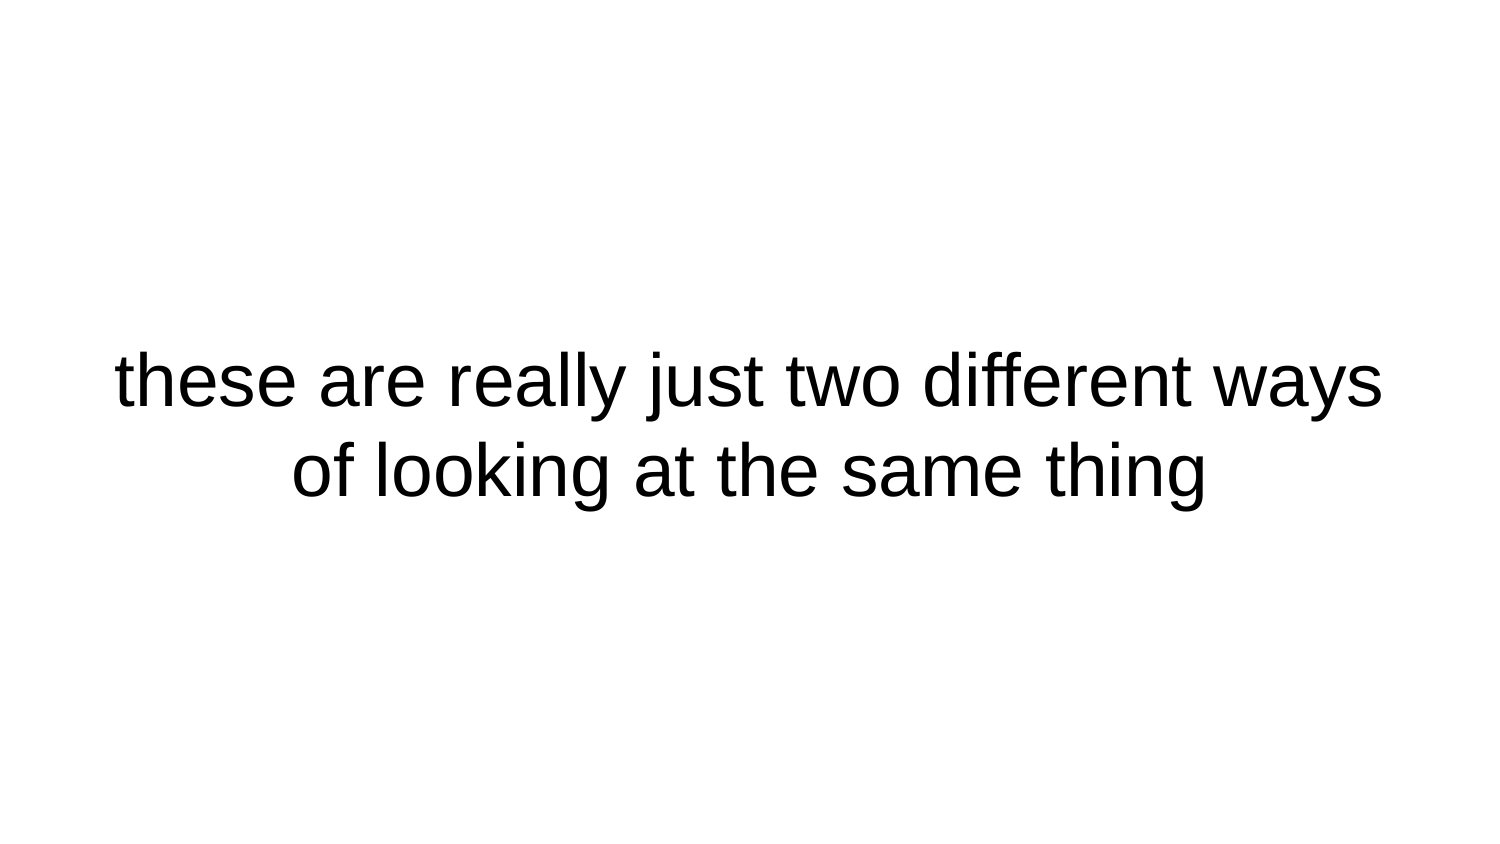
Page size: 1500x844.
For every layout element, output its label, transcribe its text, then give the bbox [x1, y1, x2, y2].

title these are really just two different ways of looking at the same thing [75, 351, 1425, 493]
